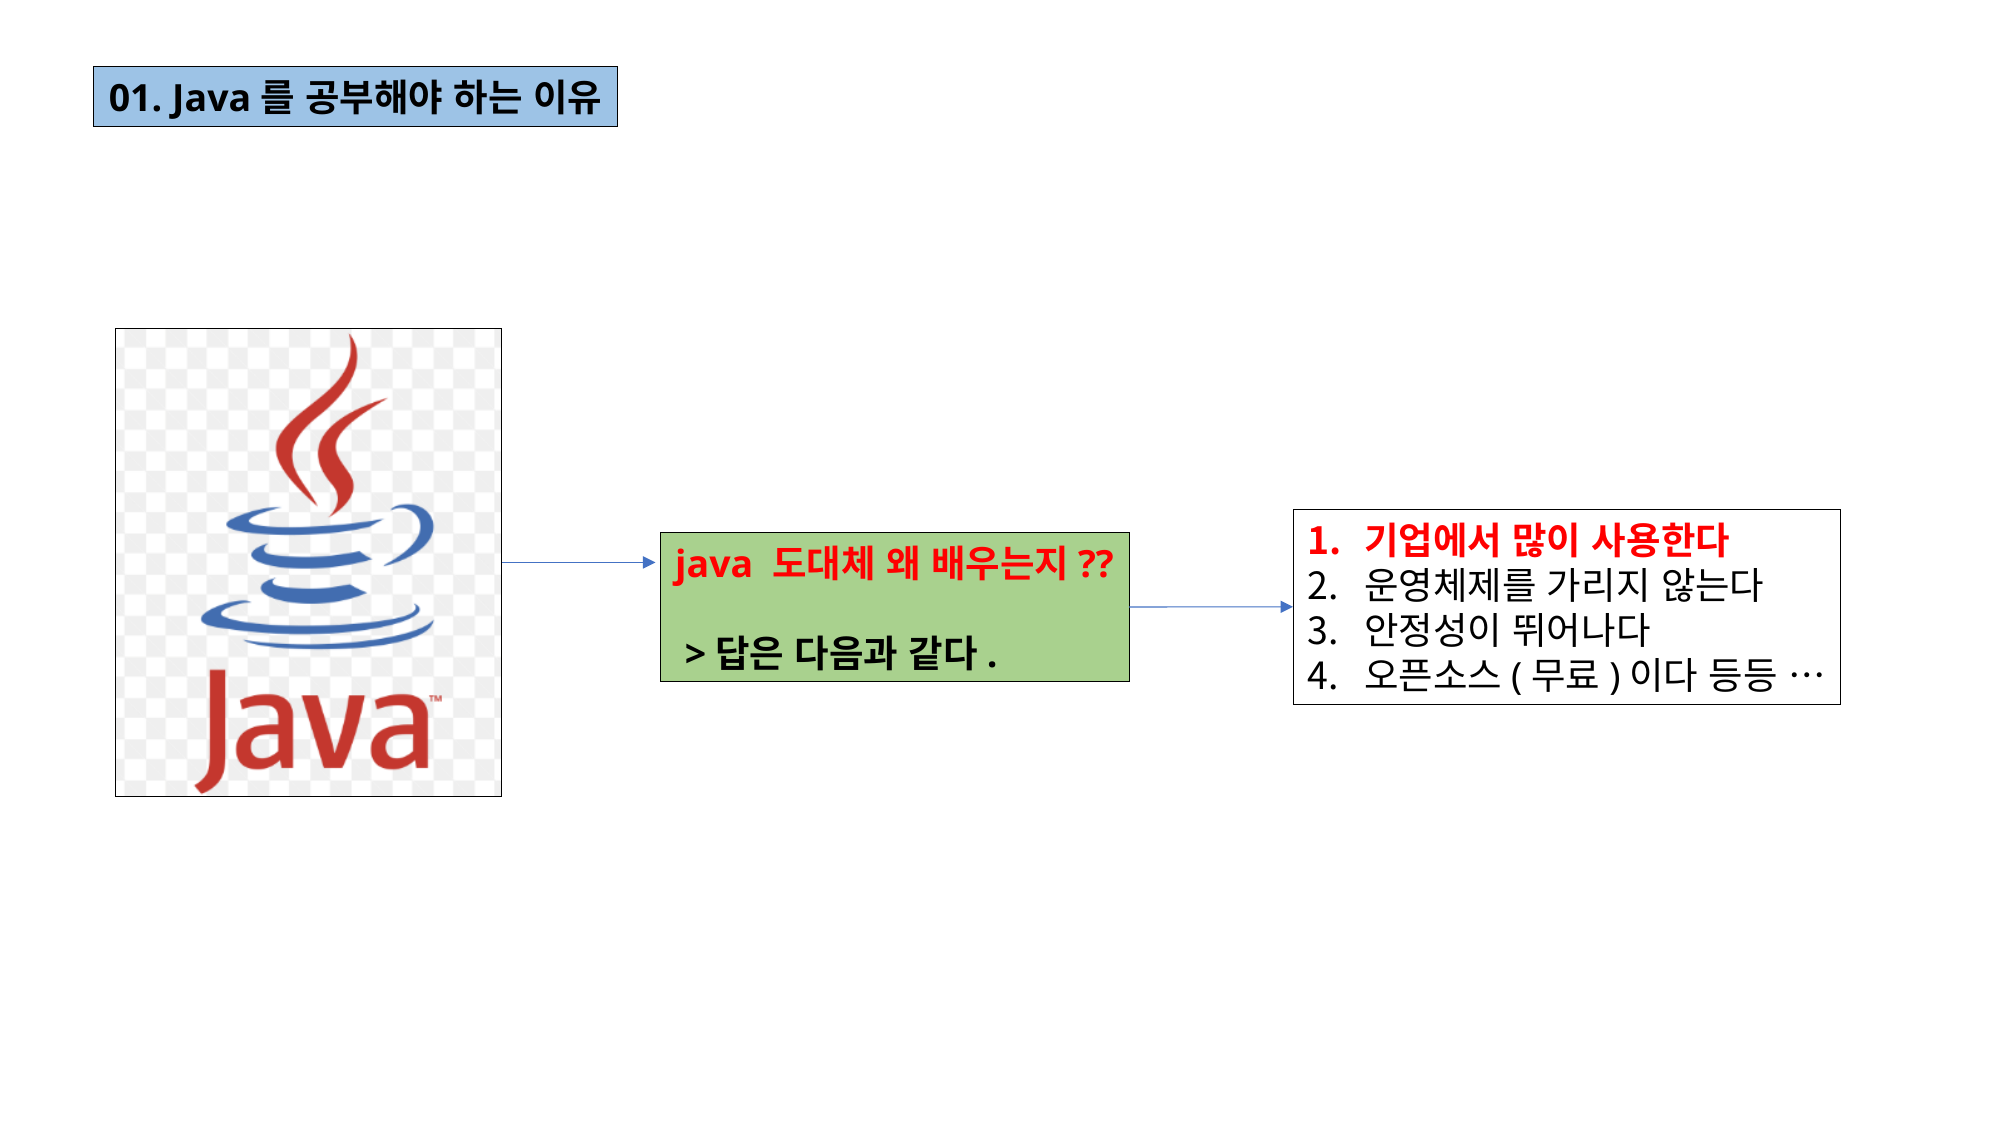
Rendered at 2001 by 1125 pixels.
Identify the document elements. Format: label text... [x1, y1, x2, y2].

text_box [115, 328, 1839, 797]
text_box 01. Java를 공부해야 하는 이유 [93, 66, 618, 127]
